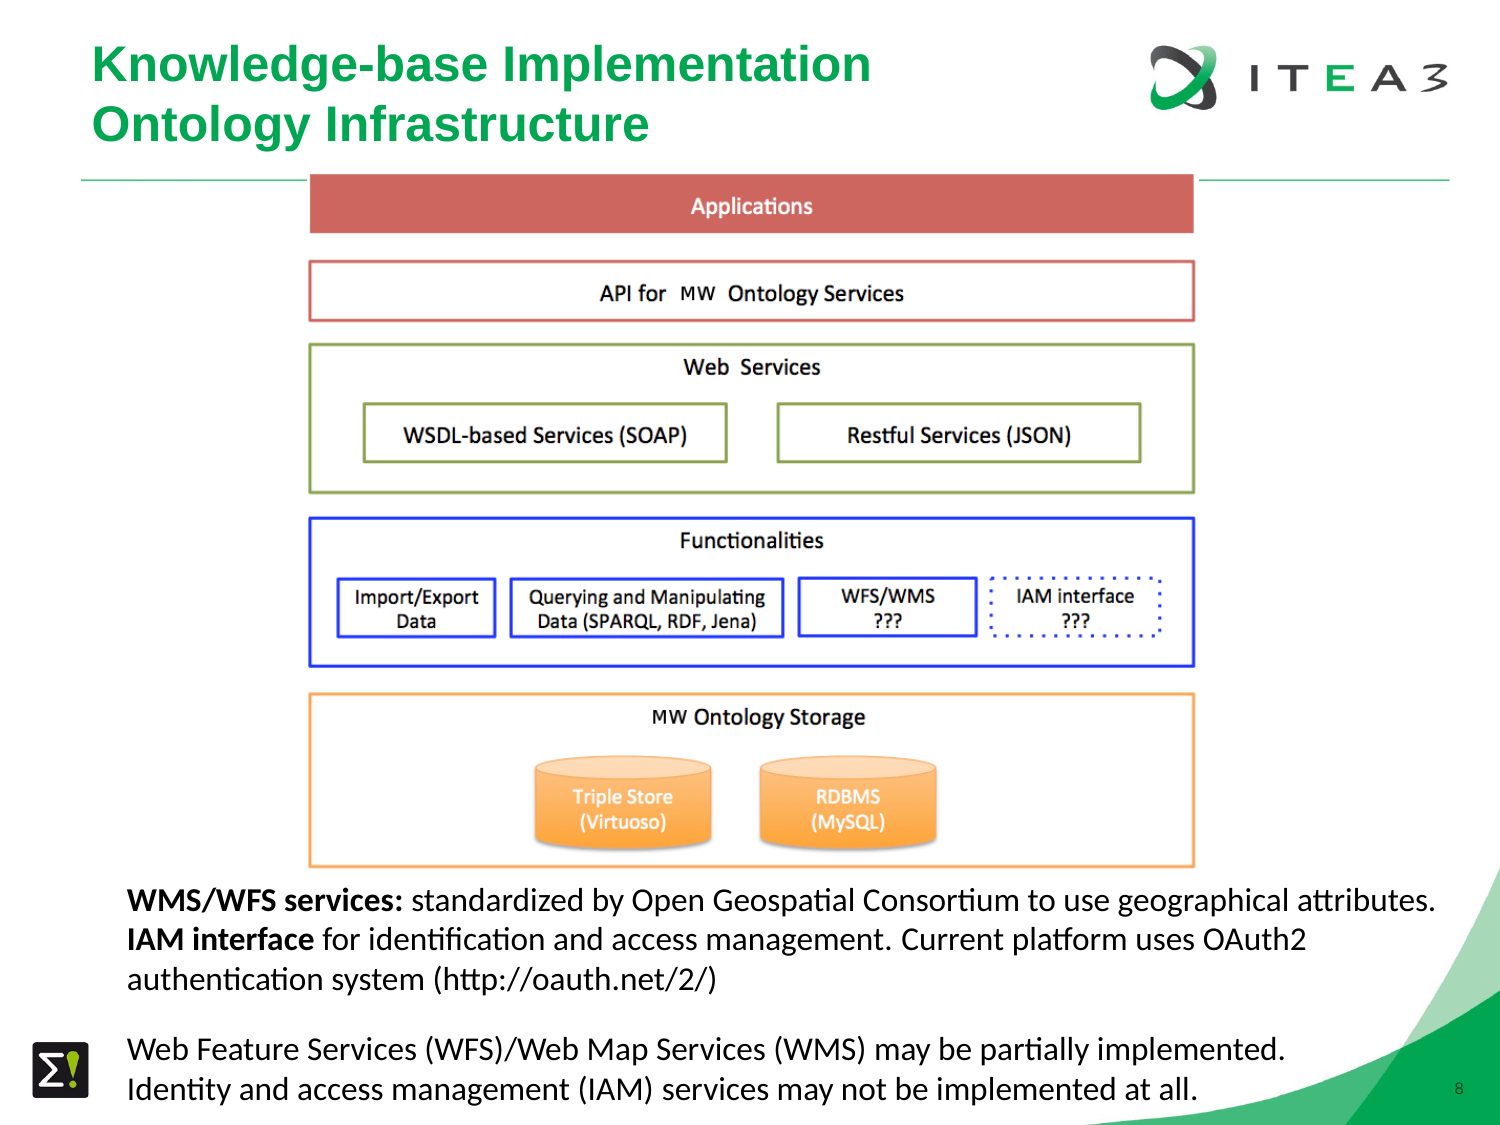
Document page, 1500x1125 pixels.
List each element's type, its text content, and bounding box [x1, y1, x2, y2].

title Ontology Infrastructure Knowledge-base Implementation Ontology Infrastructure [76, 23, 1099, 160]
text_box WMS/WFS services: standardized by Open Geospatial Consortium to use geographical attributes. IAM interface for identification and access management. Current platform uses OAuth2 authentication system (http://oauth.net/2/) Web Feature Services (WFS)/Web Map Services (WMS) may be partially implemented. Identity and access management (IAM) services may not be implemented at all. [112, 870, 1459, 1115]
picture [0, 0, 1500, 1125]
